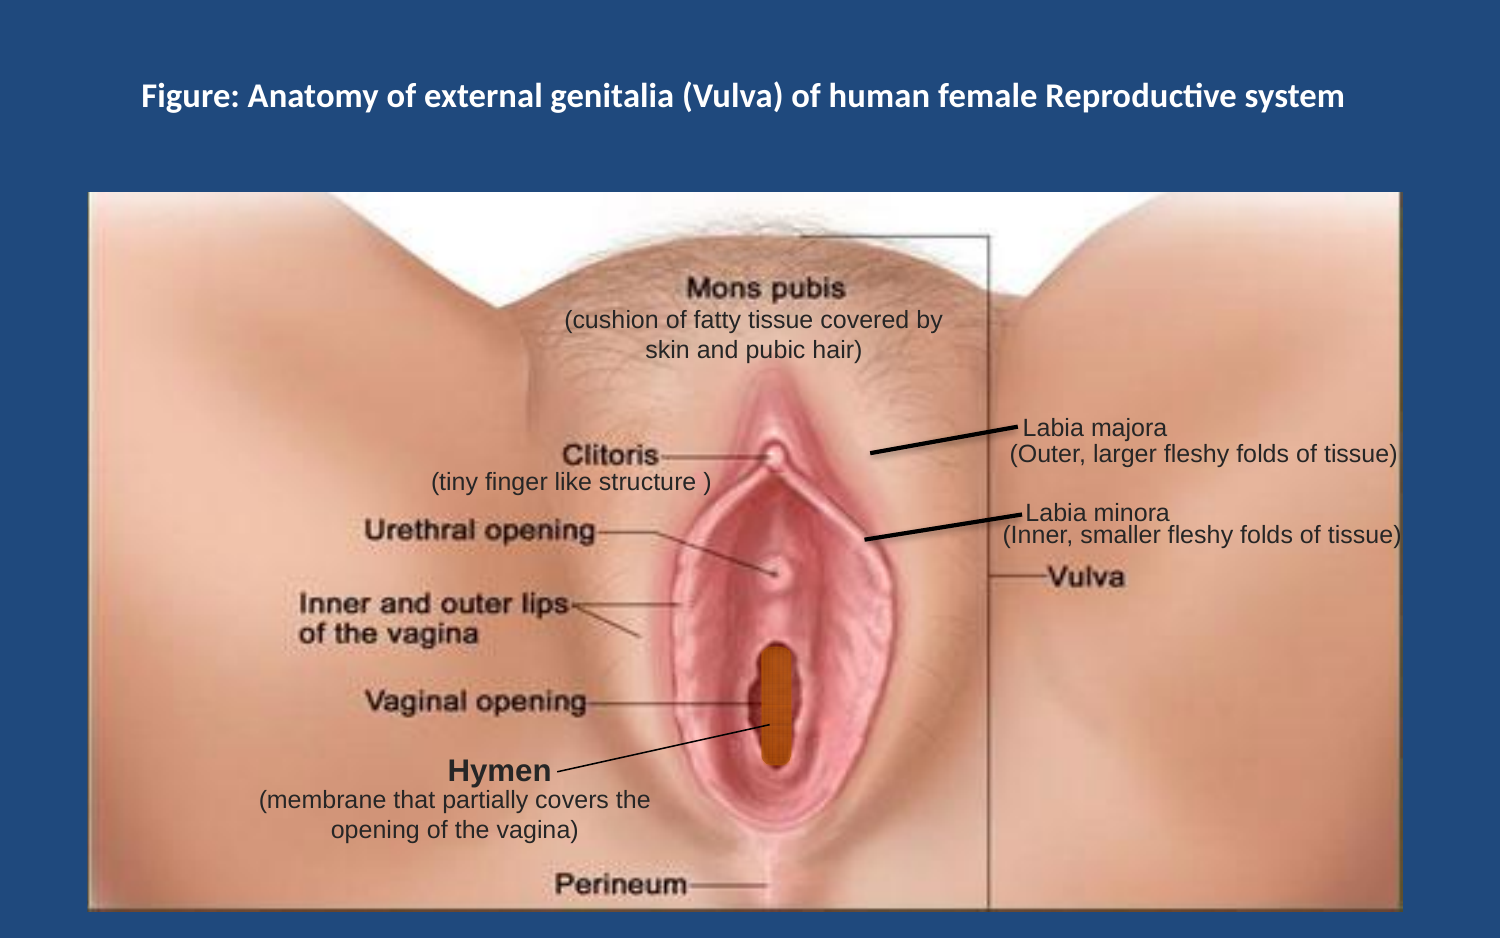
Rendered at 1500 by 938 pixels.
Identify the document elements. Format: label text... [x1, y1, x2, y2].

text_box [760, 646, 793, 766]
title Figure: Anatomy of external genitalia (Vulva) of human female Reproductive system [125, 15, 1371, 173]
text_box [869, 405, 1428, 475]
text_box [864, 489, 1427, 556]
picture [87, 191, 1404, 912]
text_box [231, 724, 770, 851]
